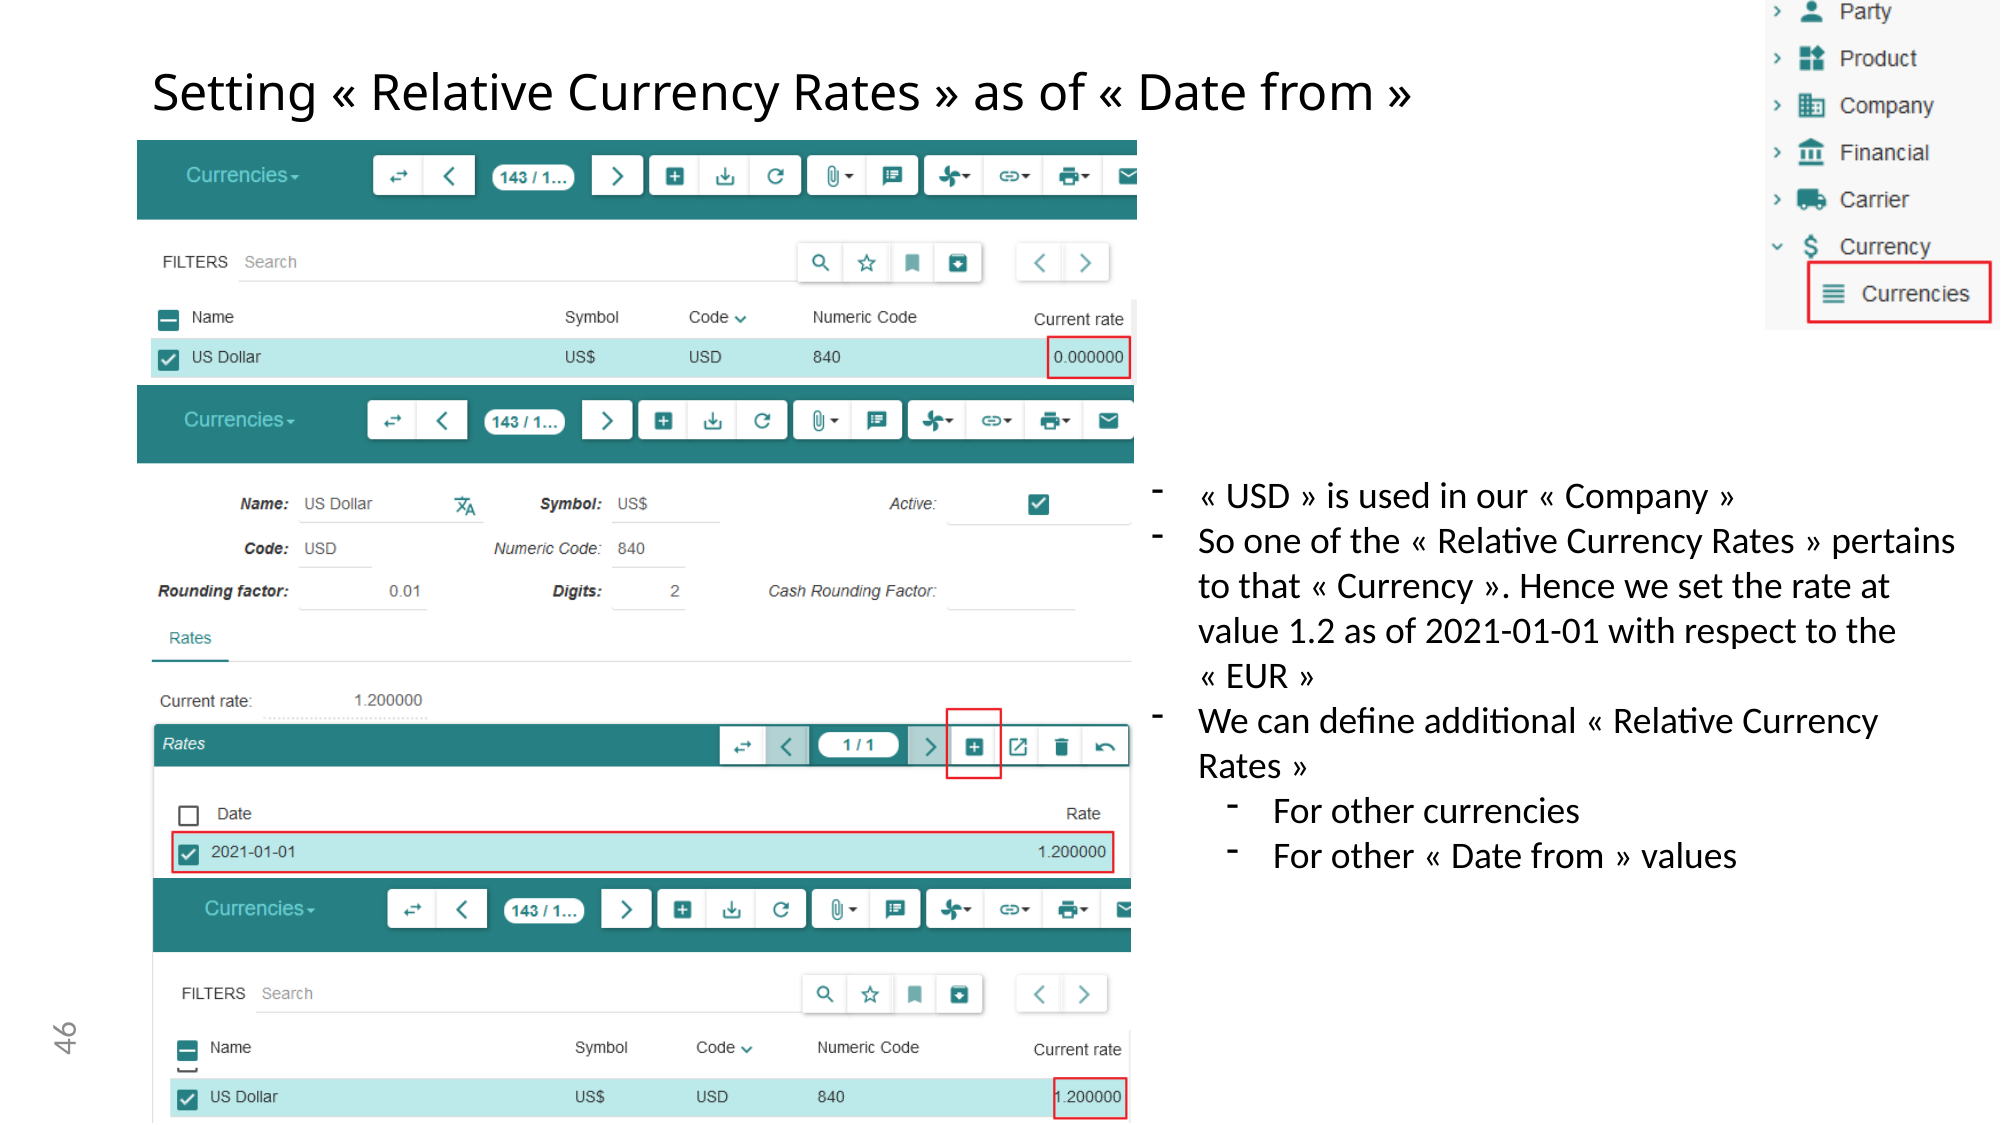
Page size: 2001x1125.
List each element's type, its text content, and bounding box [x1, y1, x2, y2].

title Setting « Relative Currency Rates » as of « Date from » [137, 59, 1765, 136]
text_box « USD » is used in our « Company » So one of the « Relative Currency Rates » pertains to that « Currency ». Hence we set the rate at value 1.2 as of 2021-01-01 with respect to the « EUR » We can define additional « Relative Currency Rates » For other currencies For other « Date from » values [1136, 463, 1973, 884]
slide_number 46 [32, 969, 93, 1108]
picture [137, 140, 1137, 1123]
picture [1765, 0, 2000, 330]
